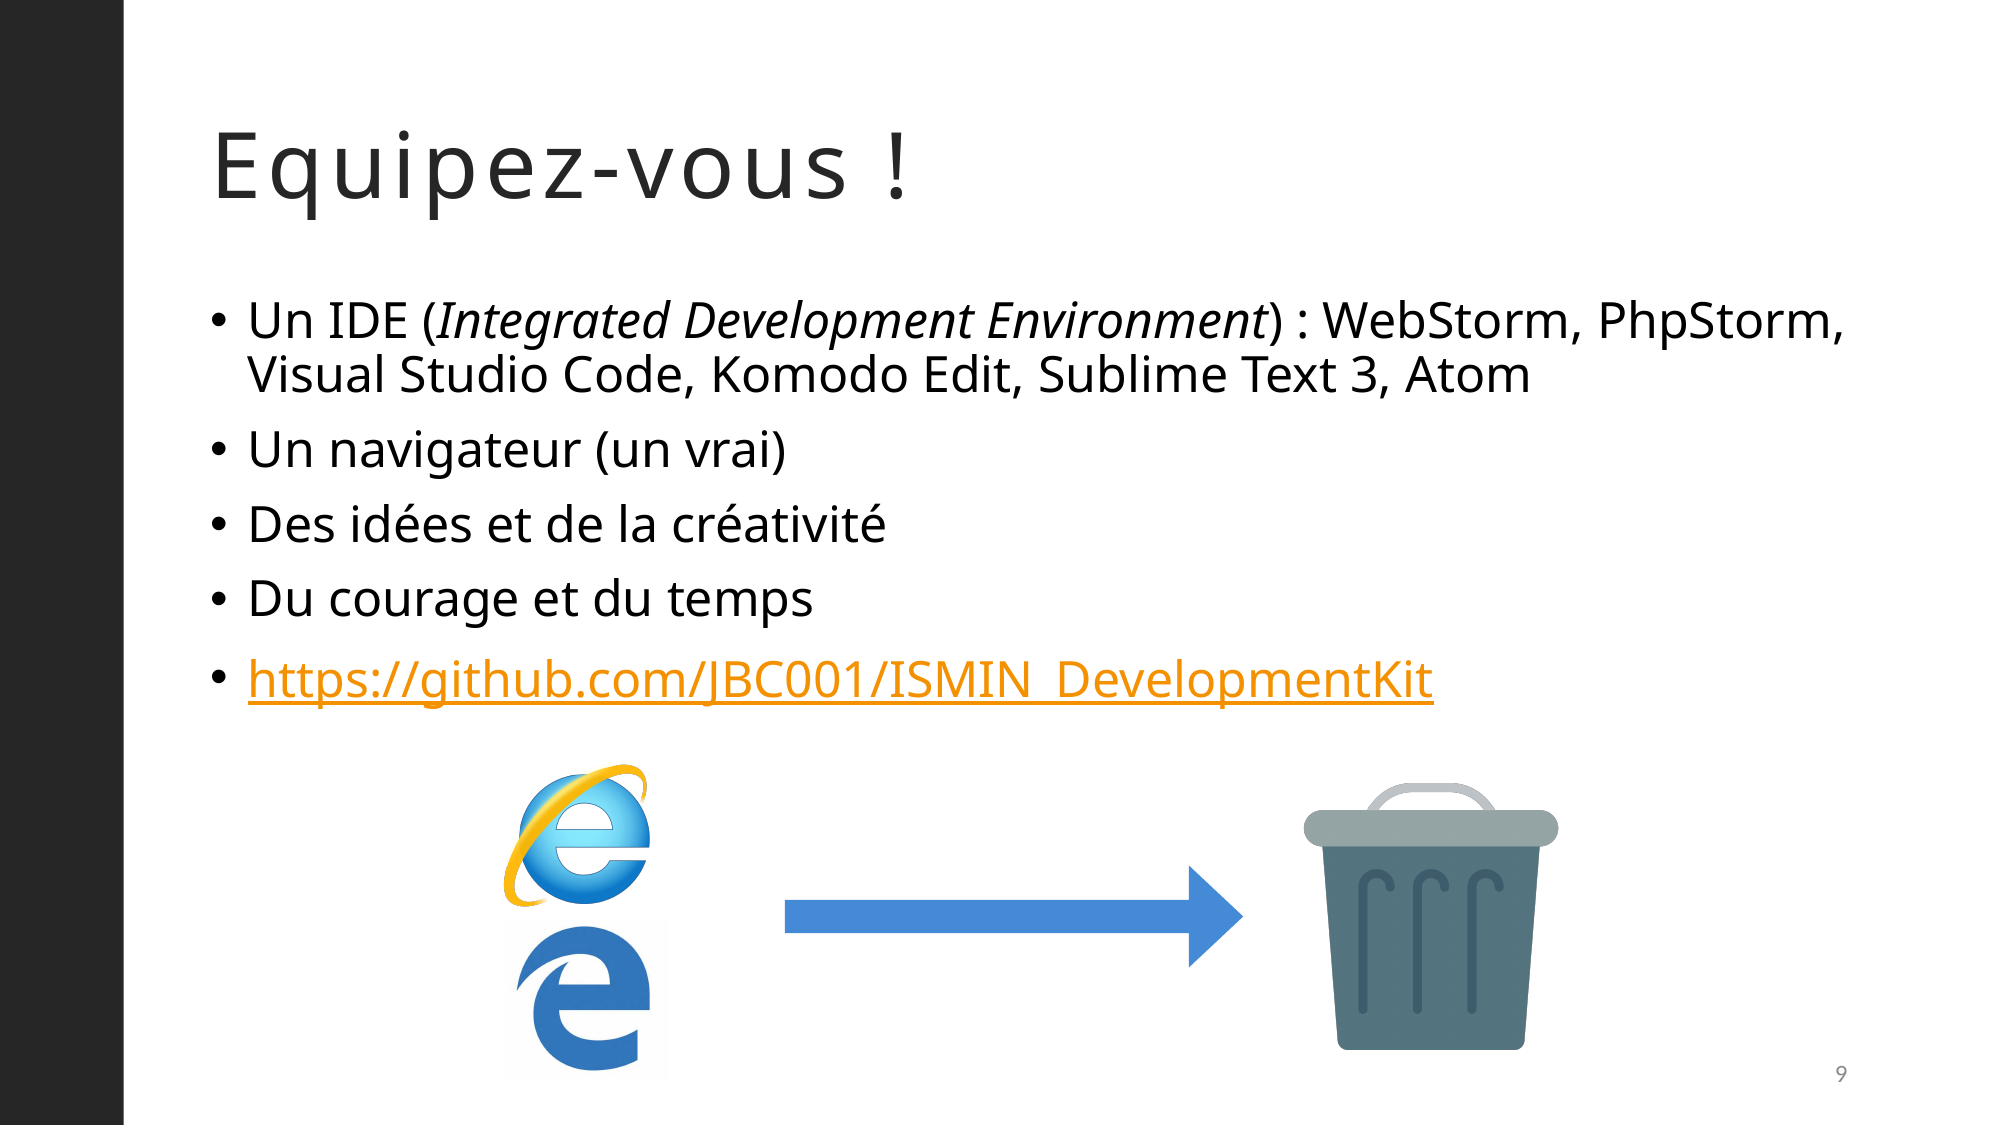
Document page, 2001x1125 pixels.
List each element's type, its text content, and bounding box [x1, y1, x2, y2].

text_box [0, 0, 125, 1125]
title Equipez-vous ! [195, 59, 1863, 278]
list Un IDE (Integrated Development Environment) : WebStorm, PhpStorm, Visual Studio Code, Komodo Edit, Sublime Text 3, Atom Un navigateur (un vrai) Des idées et de la créativité Du courage et du temps https://github.com/JBC001/ISMIN_DevelopmentKit [195, 287, 1863, 756]
slide_number 9 [1412, 1042, 1863, 1103]
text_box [492, 755, 1565, 1082]
